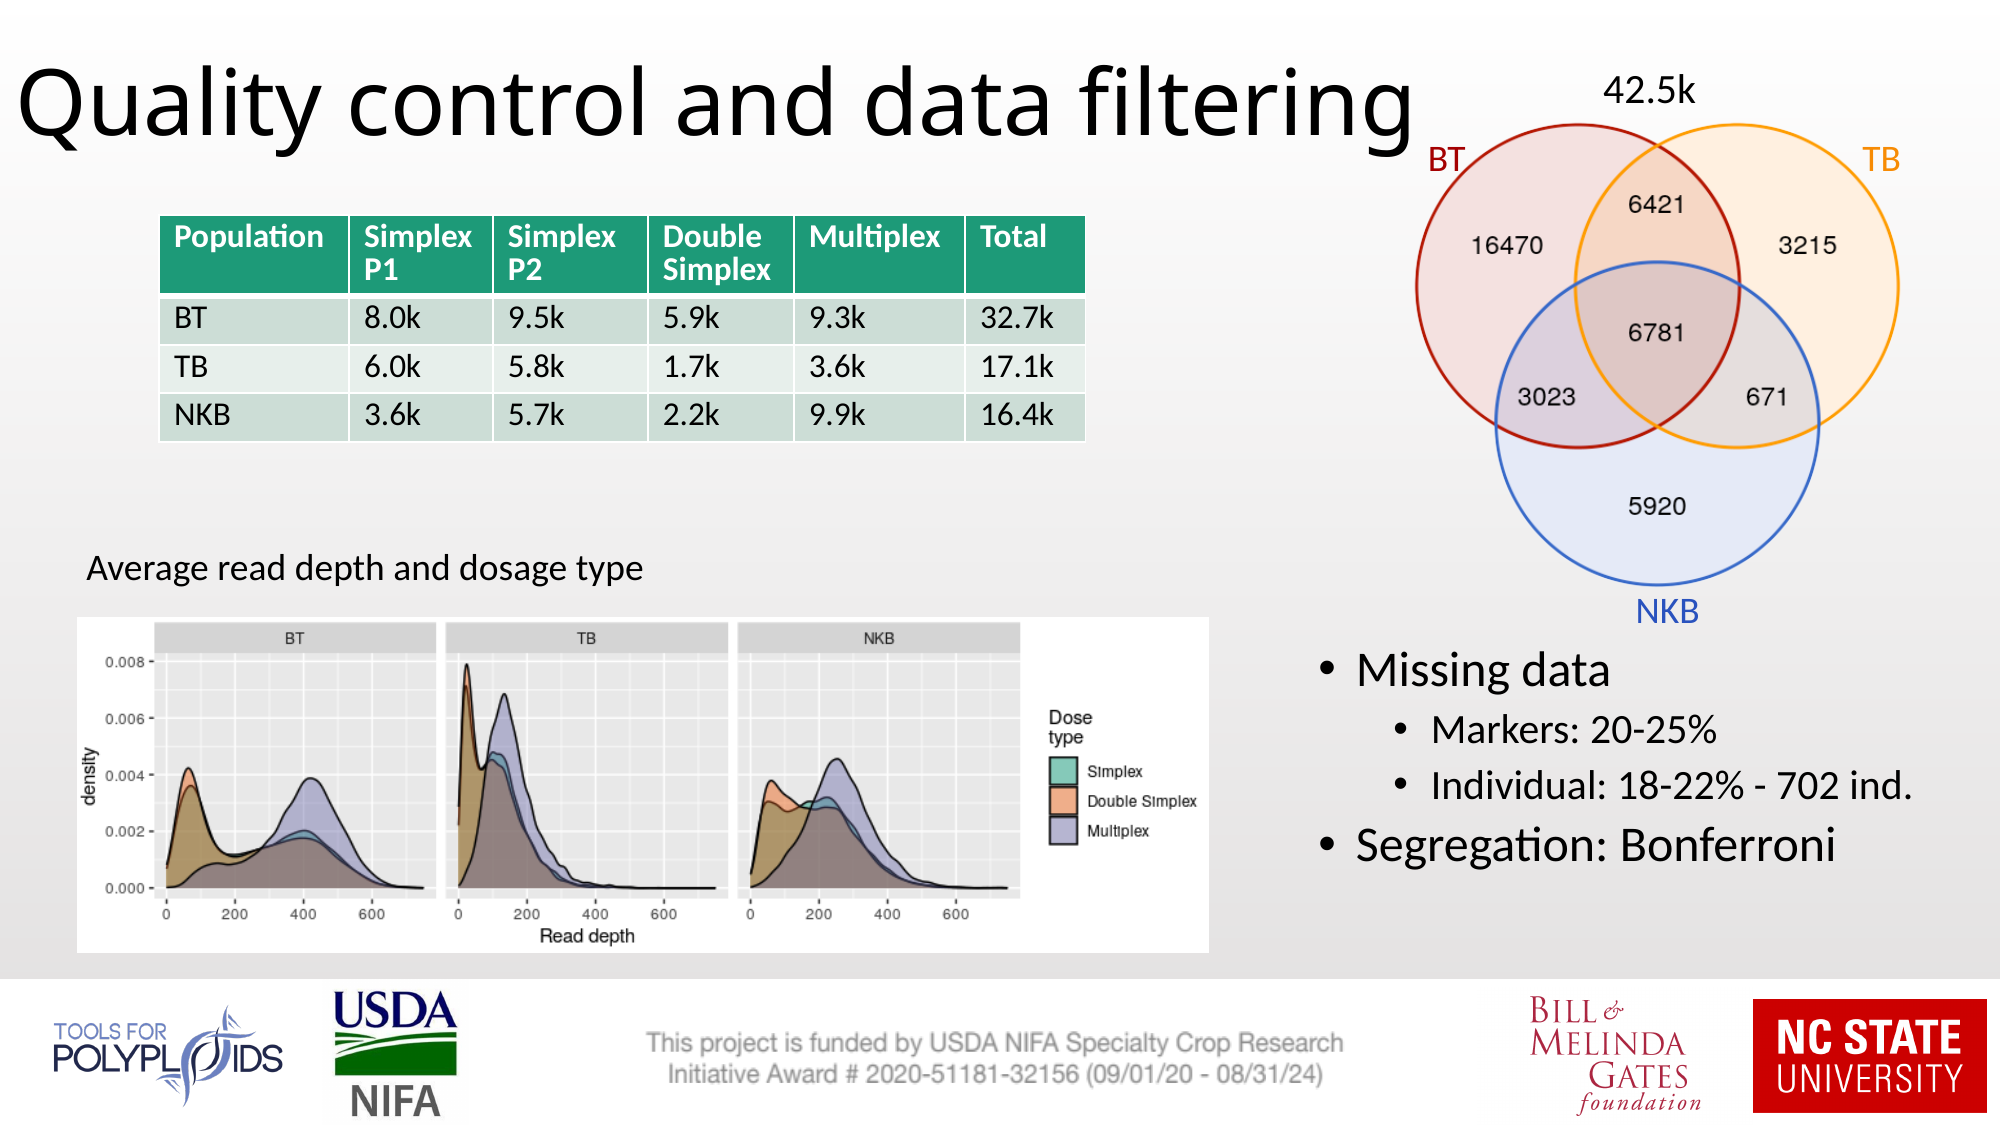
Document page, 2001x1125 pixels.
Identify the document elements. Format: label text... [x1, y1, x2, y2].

table_cell 5.7k [494, 394, 647, 441]
table_cell 8.0k [350, 299, 492, 344]
table_cell 2.2k [649, 394, 793, 441]
table_cell TB [160, 346, 348, 392]
picture [13, 977, 469, 1125]
table_cell 17.1k [966, 346, 1085, 392]
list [1405, 92, 1910, 597]
text_box Missing data Markers: 20-25% Individual: 18-22% - 702 ind. Segregation: Bonferroni [1228, 635, 2000, 914]
table_header Multiplex [795, 216, 964, 293]
table_cell NKB [160, 394, 348, 441]
table_cell 9.3k [795, 299, 964, 344]
text_box 42.5k [1588, 54, 1714, 92]
table_cell 1.7k [649, 346, 793, 392]
table_cell 9.5k [494, 299, 647, 344]
text_box TB [1910, 126, 1917, 186]
table_header Double Simplex [649, 216, 793, 293]
table_cell 3.6k [795, 346, 964, 392]
table_cell 5.8k [494, 346, 647, 392]
title Quality control and data filtering [0, 0, 1726, 215]
table_cell 32.7k [966, 299, 1085, 344]
picture [1477, 987, 1987, 1125]
picture [77, 617, 1209, 954]
text_box Average read depth and dosage type [71, 535, 668, 596]
table_cell 3.6k [350, 394, 492, 441]
table_cell 16.4k [966, 394, 1085, 441]
table_cell 6.0k [350, 346, 492, 392]
table_cell 5.9k [649, 299, 793, 344]
table_cell BT [160, 299, 348, 344]
table_header Simplex P2 [494, 216, 647, 293]
table_cell 9.9k [795, 394, 964, 441]
table_header Population [160, 216, 348, 293]
table_header Total [966, 216, 1085, 293]
text_box NKB [1620, 597, 1715, 635]
table_header Simplex P1 [350, 216, 492, 293]
